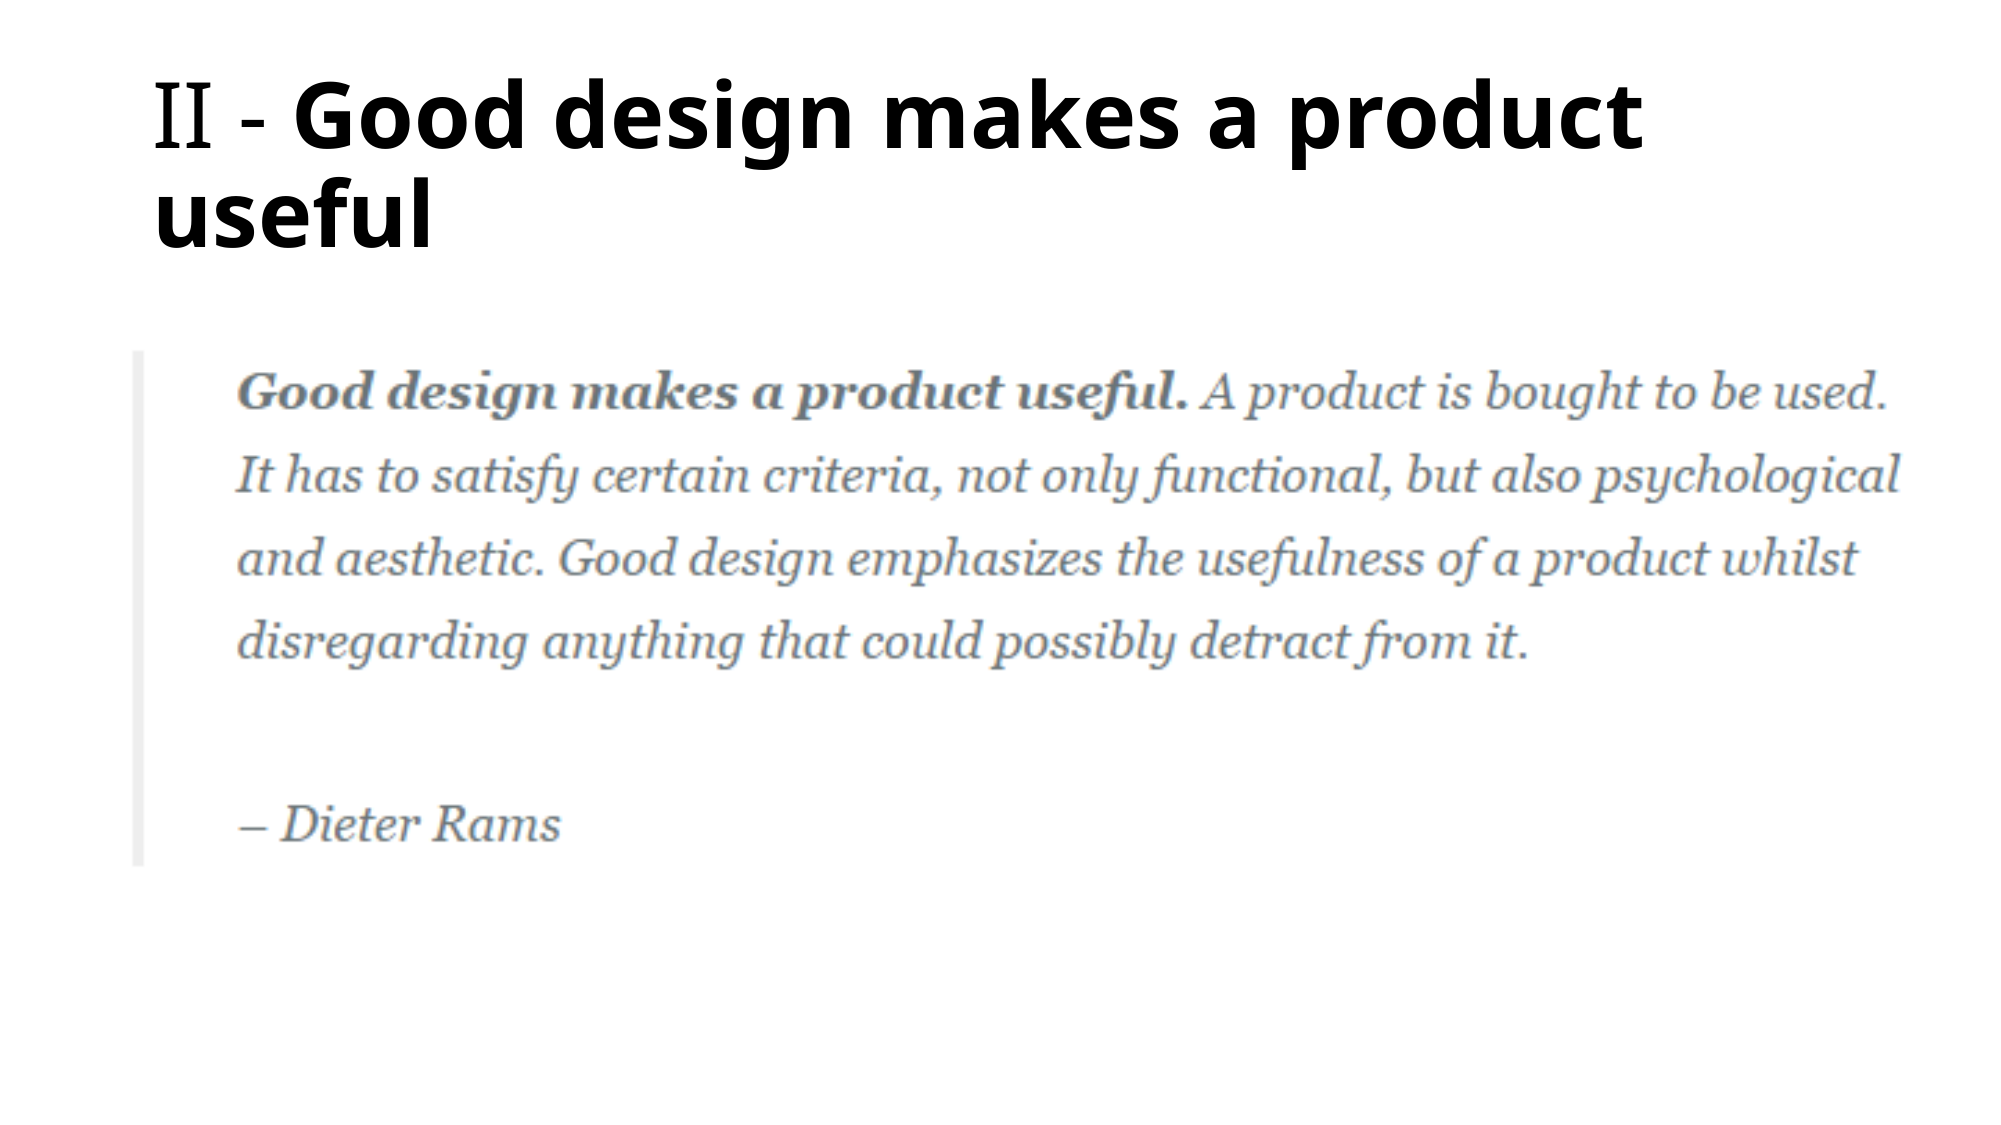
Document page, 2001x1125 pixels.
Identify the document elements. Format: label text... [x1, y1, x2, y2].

title II - Good design makes a product useful [137, 59, 1863, 278]
picture [92, 299, 1970, 917]
